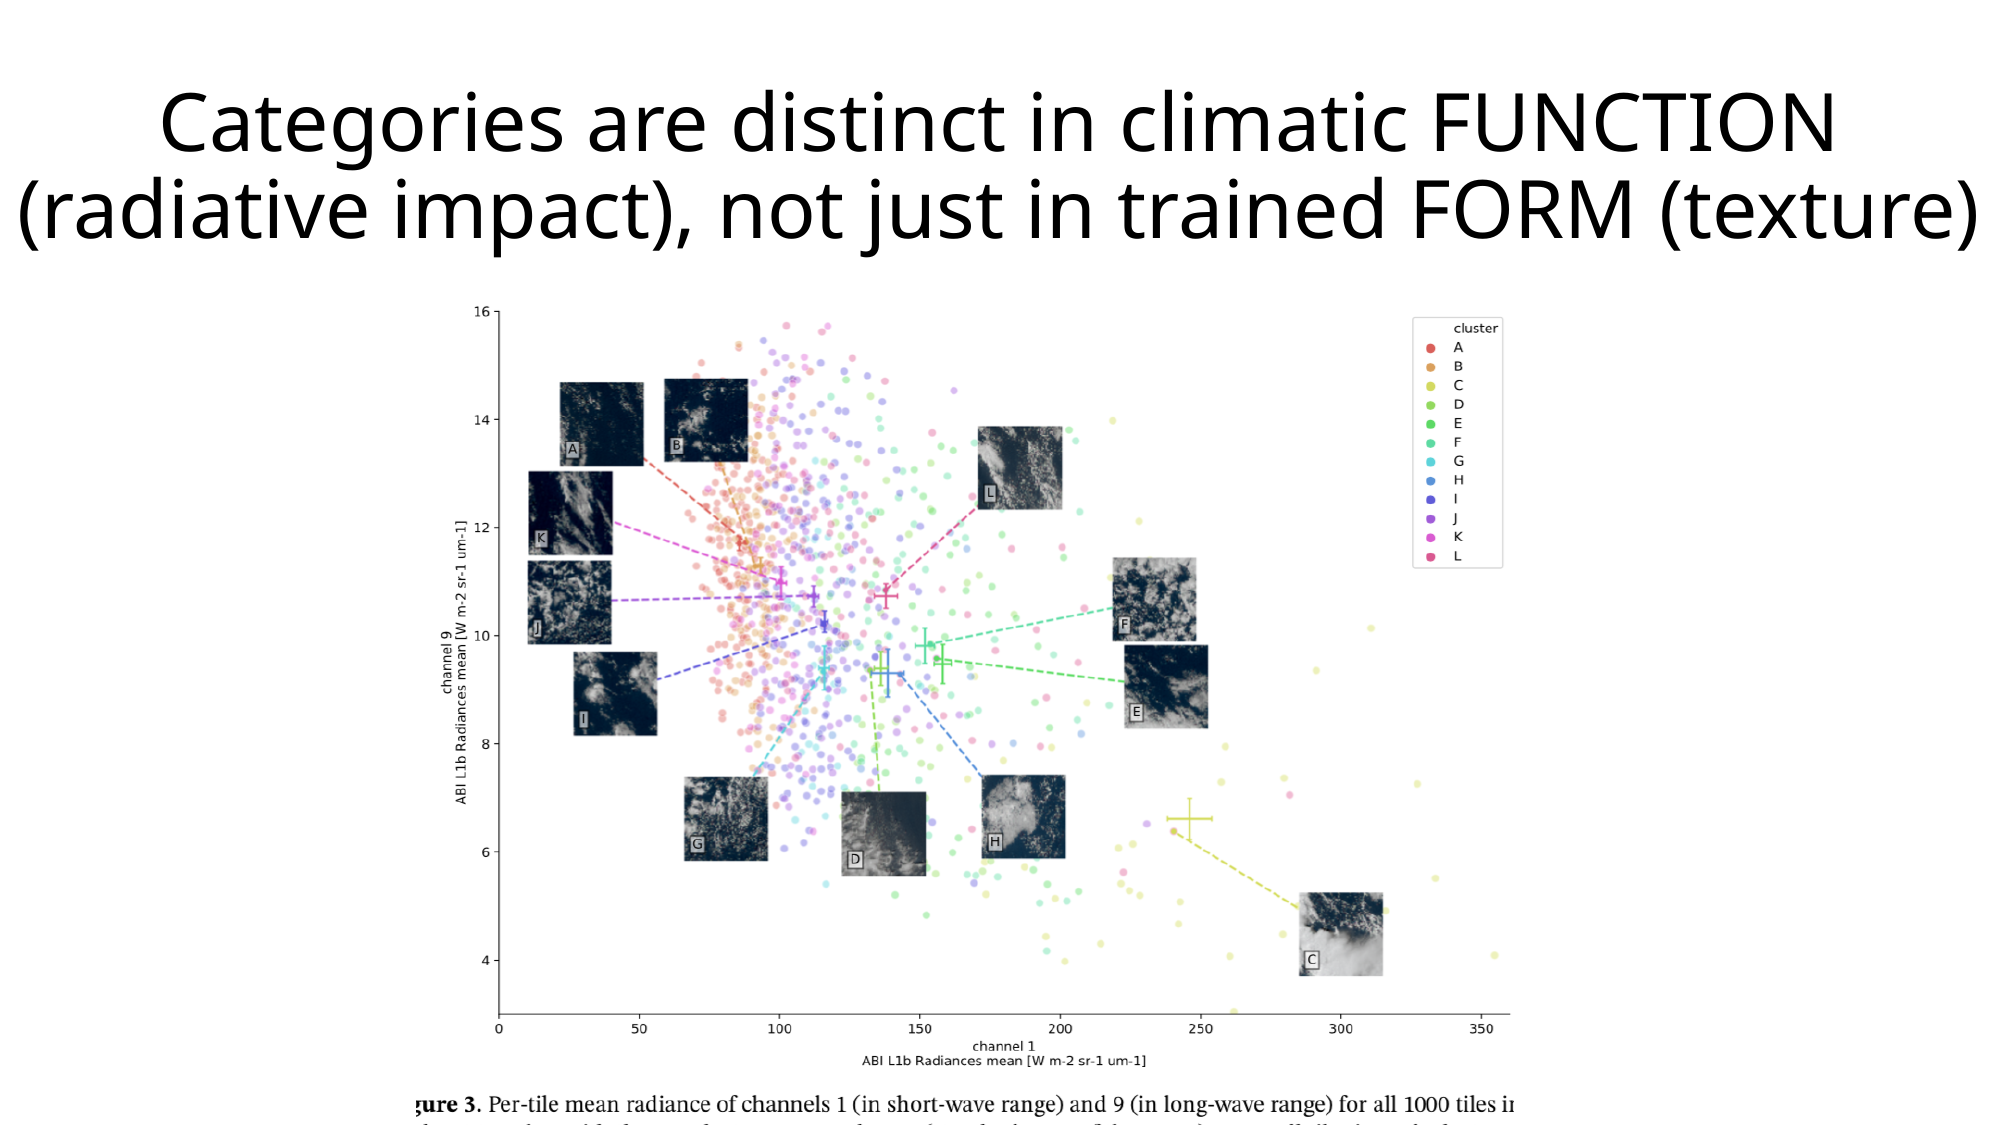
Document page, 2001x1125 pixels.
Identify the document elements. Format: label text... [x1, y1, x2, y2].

picture [416, 292, 1514, 1125]
title Categories are distinct in climatic FUNCTION (radiative impact), not just in trained FORM (texture) [0, 59, 2000, 278]
